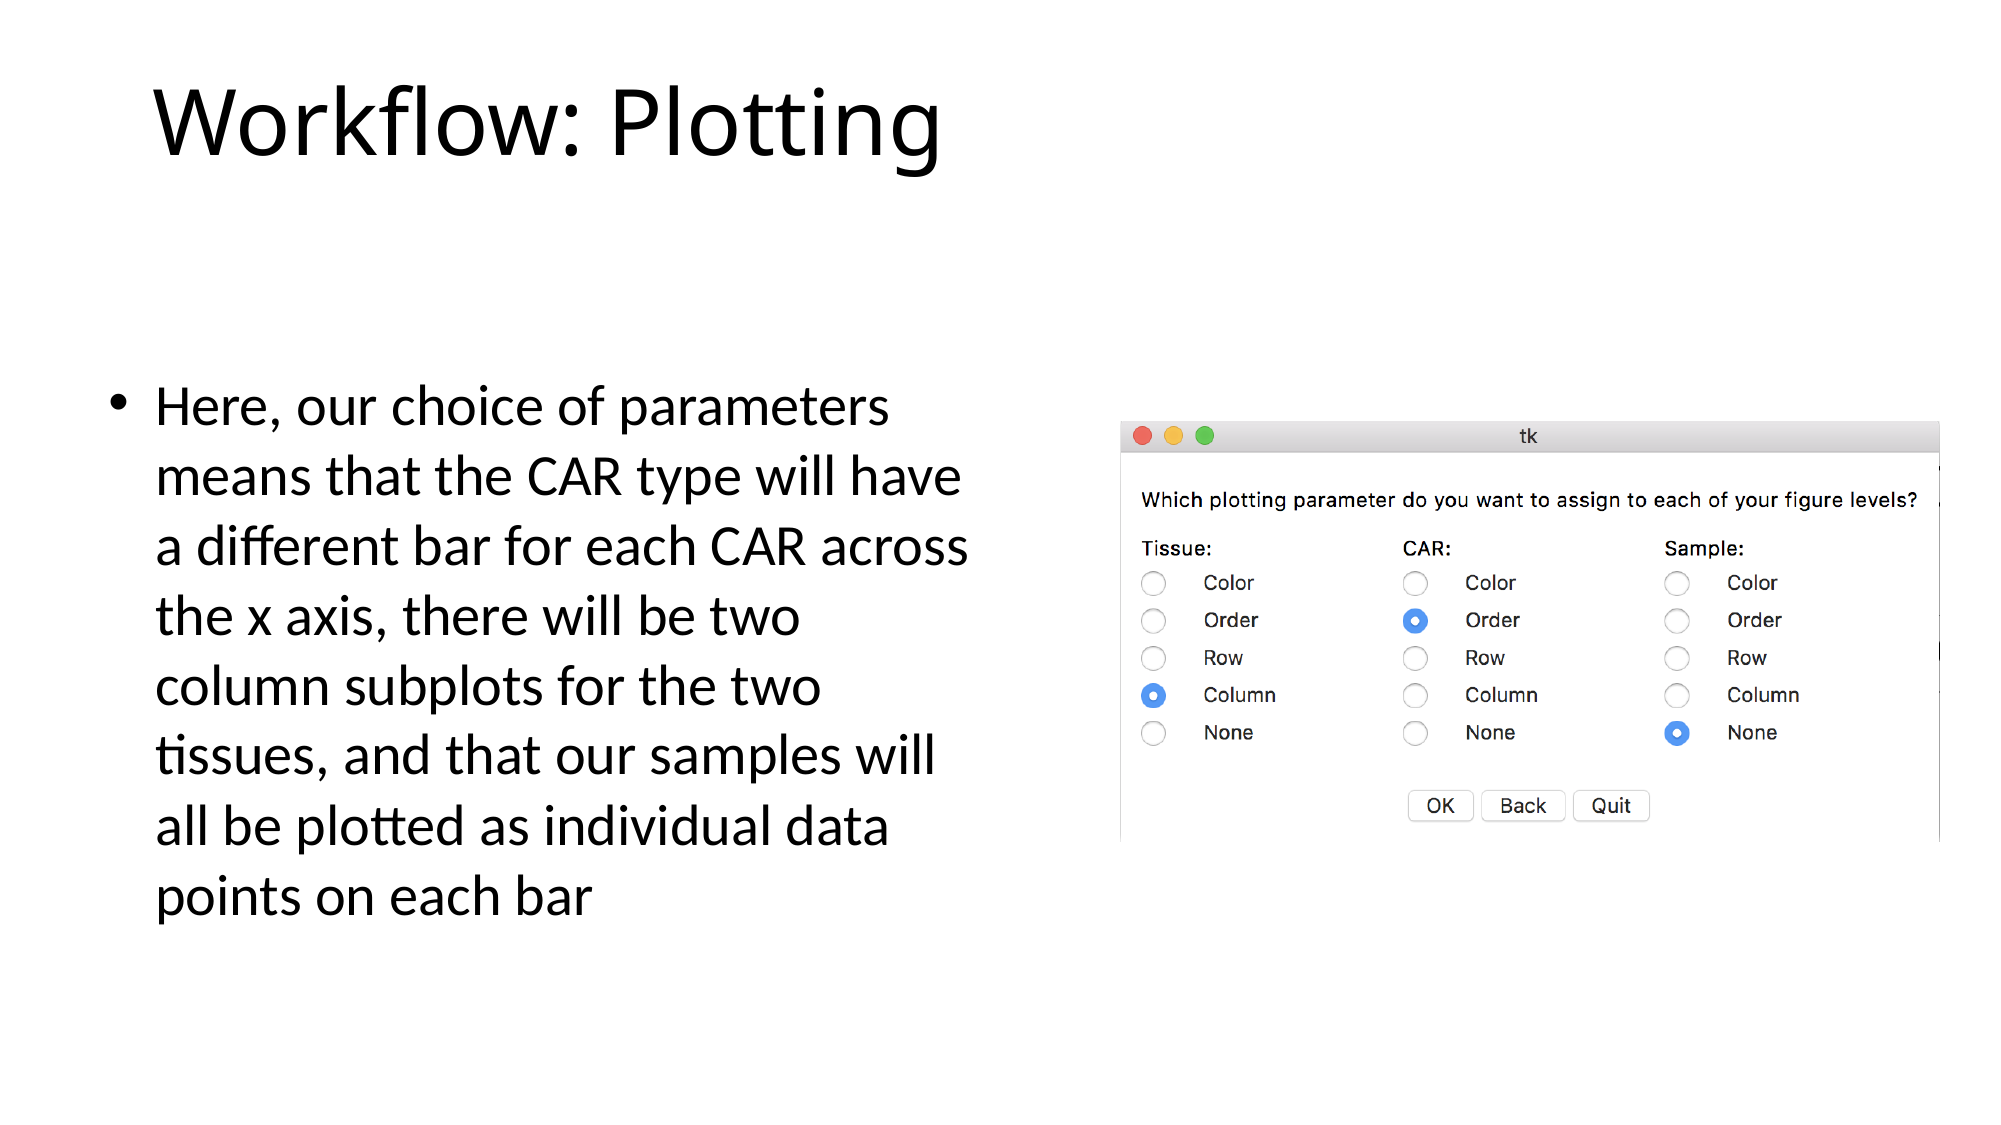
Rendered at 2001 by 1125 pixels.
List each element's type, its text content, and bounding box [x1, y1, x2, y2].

text_box Here, our choice of parameters means that the CAR type will have a different bar for each CAR across the x axis, there will be two column subplots for the two tissues, and that our samples will all be plotted as individual data points on each bar [93, 359, 996, 980]
picture [1120, 421, 1940, 842]
title Workflow: Plotting [137, 17, 1863, 235]
